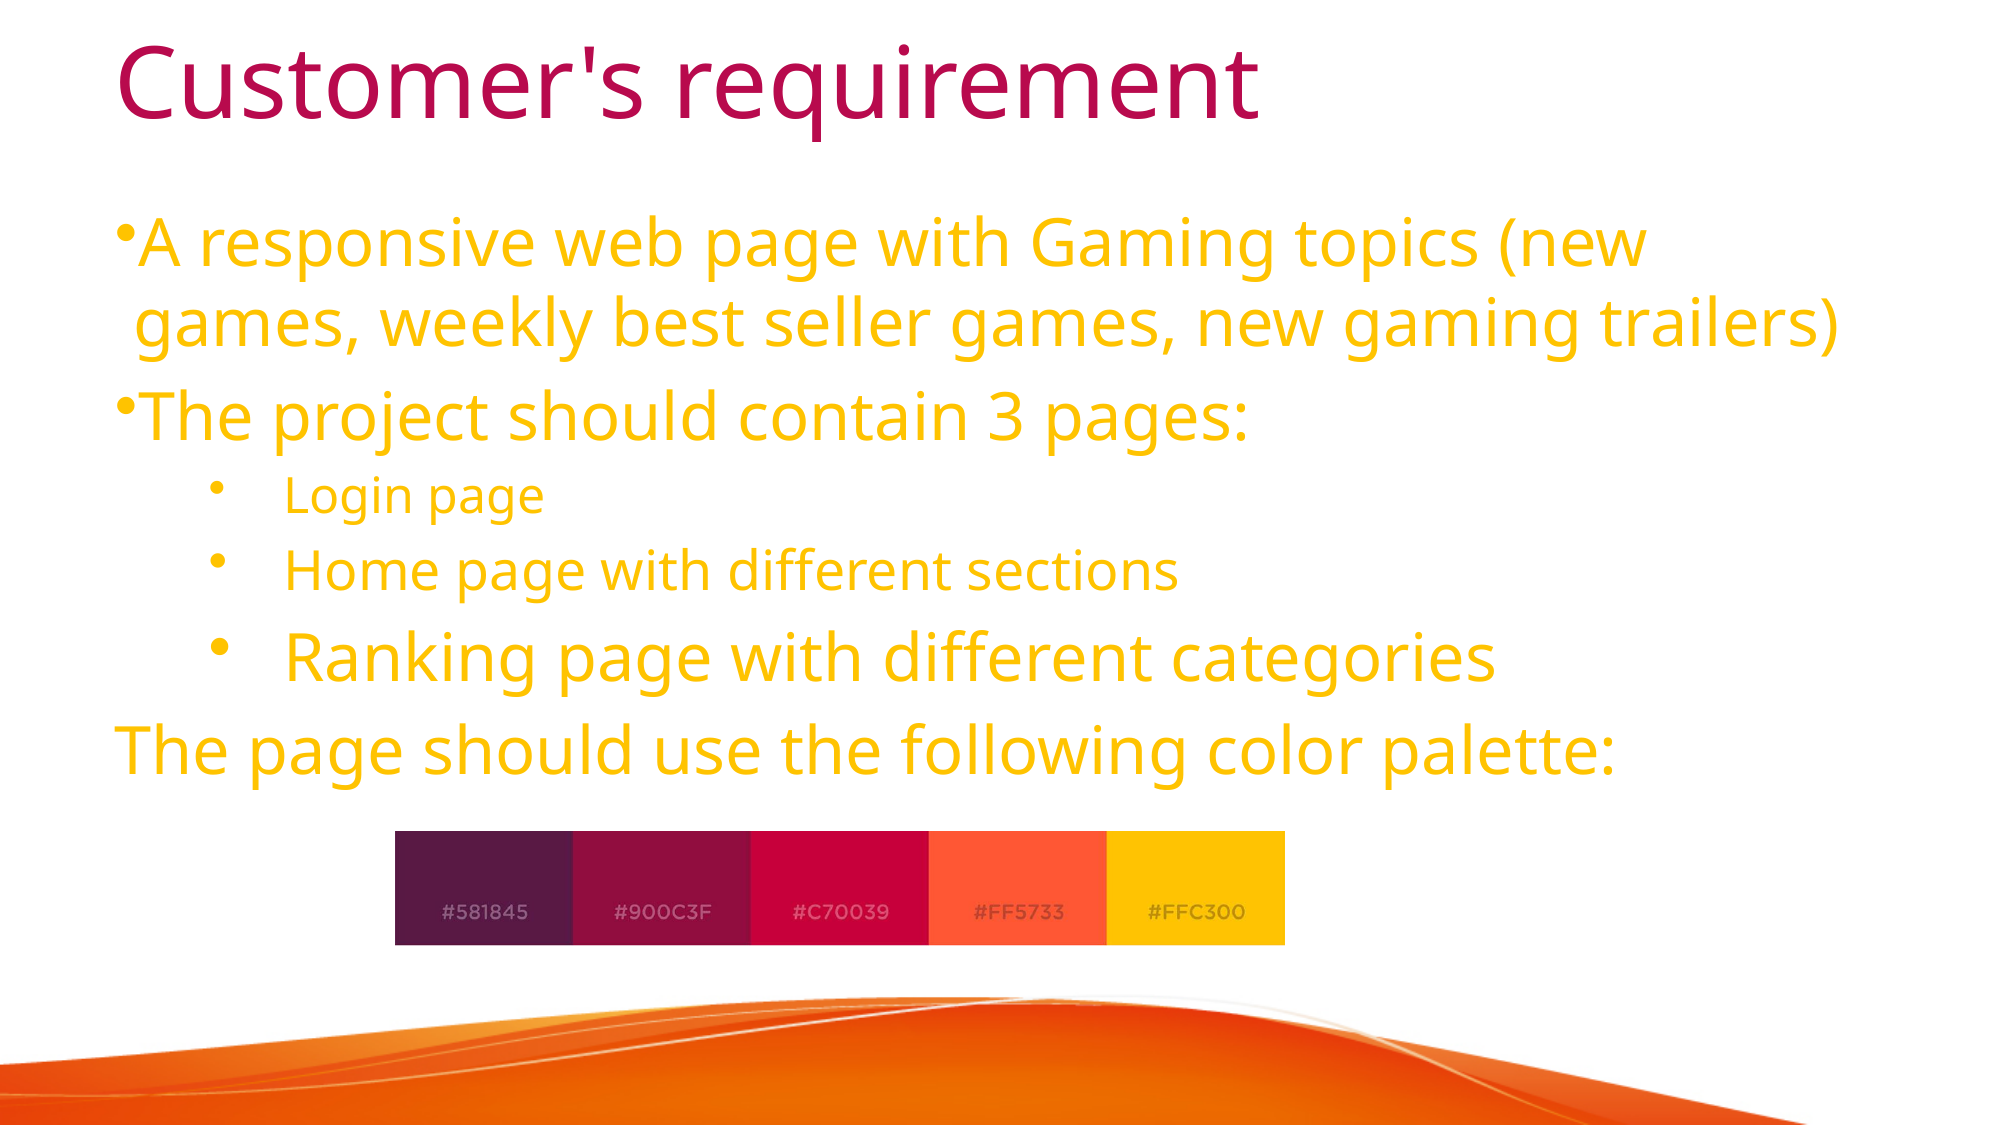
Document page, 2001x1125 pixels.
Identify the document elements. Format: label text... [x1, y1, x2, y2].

list A responsive web page with Gaming topics (new games, weekly best seller games, new gaming trailers) The project should contain 3 pages: Login page Home page with different sections Ranking page with different categories The page should use the following color palette: [99, 192, 1901, 1006]
title Customer's requirement [99, 30, 1901, 127]
picture [0, 0, 2000, 1125]
